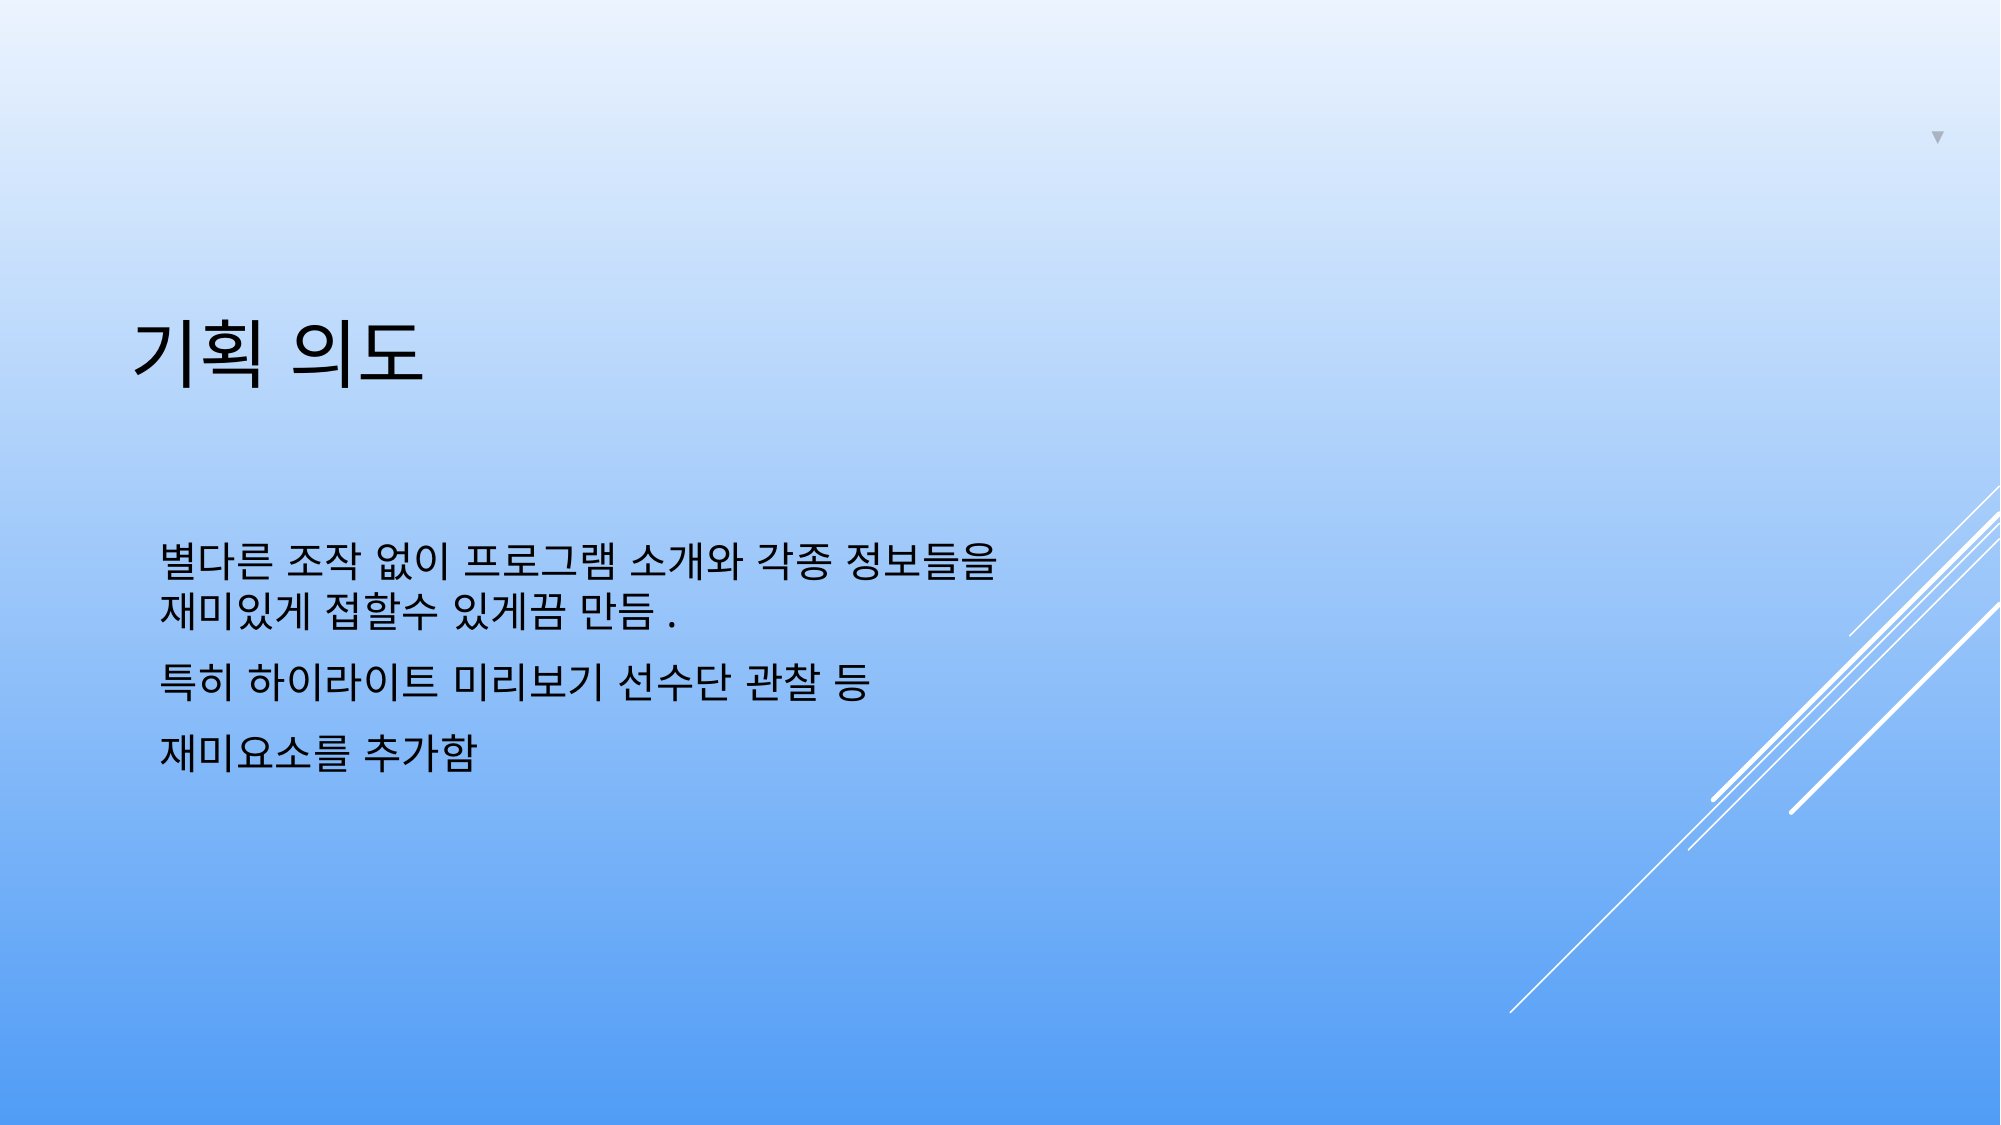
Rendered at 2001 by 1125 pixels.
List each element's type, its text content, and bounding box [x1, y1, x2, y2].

title 기획 의도 [115, 207, 766, 498]
list 별다른 조작 없이 프로그램 소개와 각종 정보들을 재미있게 접할수 있게끔 만듬. 특히 하이라이트 미리보기 선수단 관찰 등 재미요소를 추가함 [144, 497, 1037, 786]
